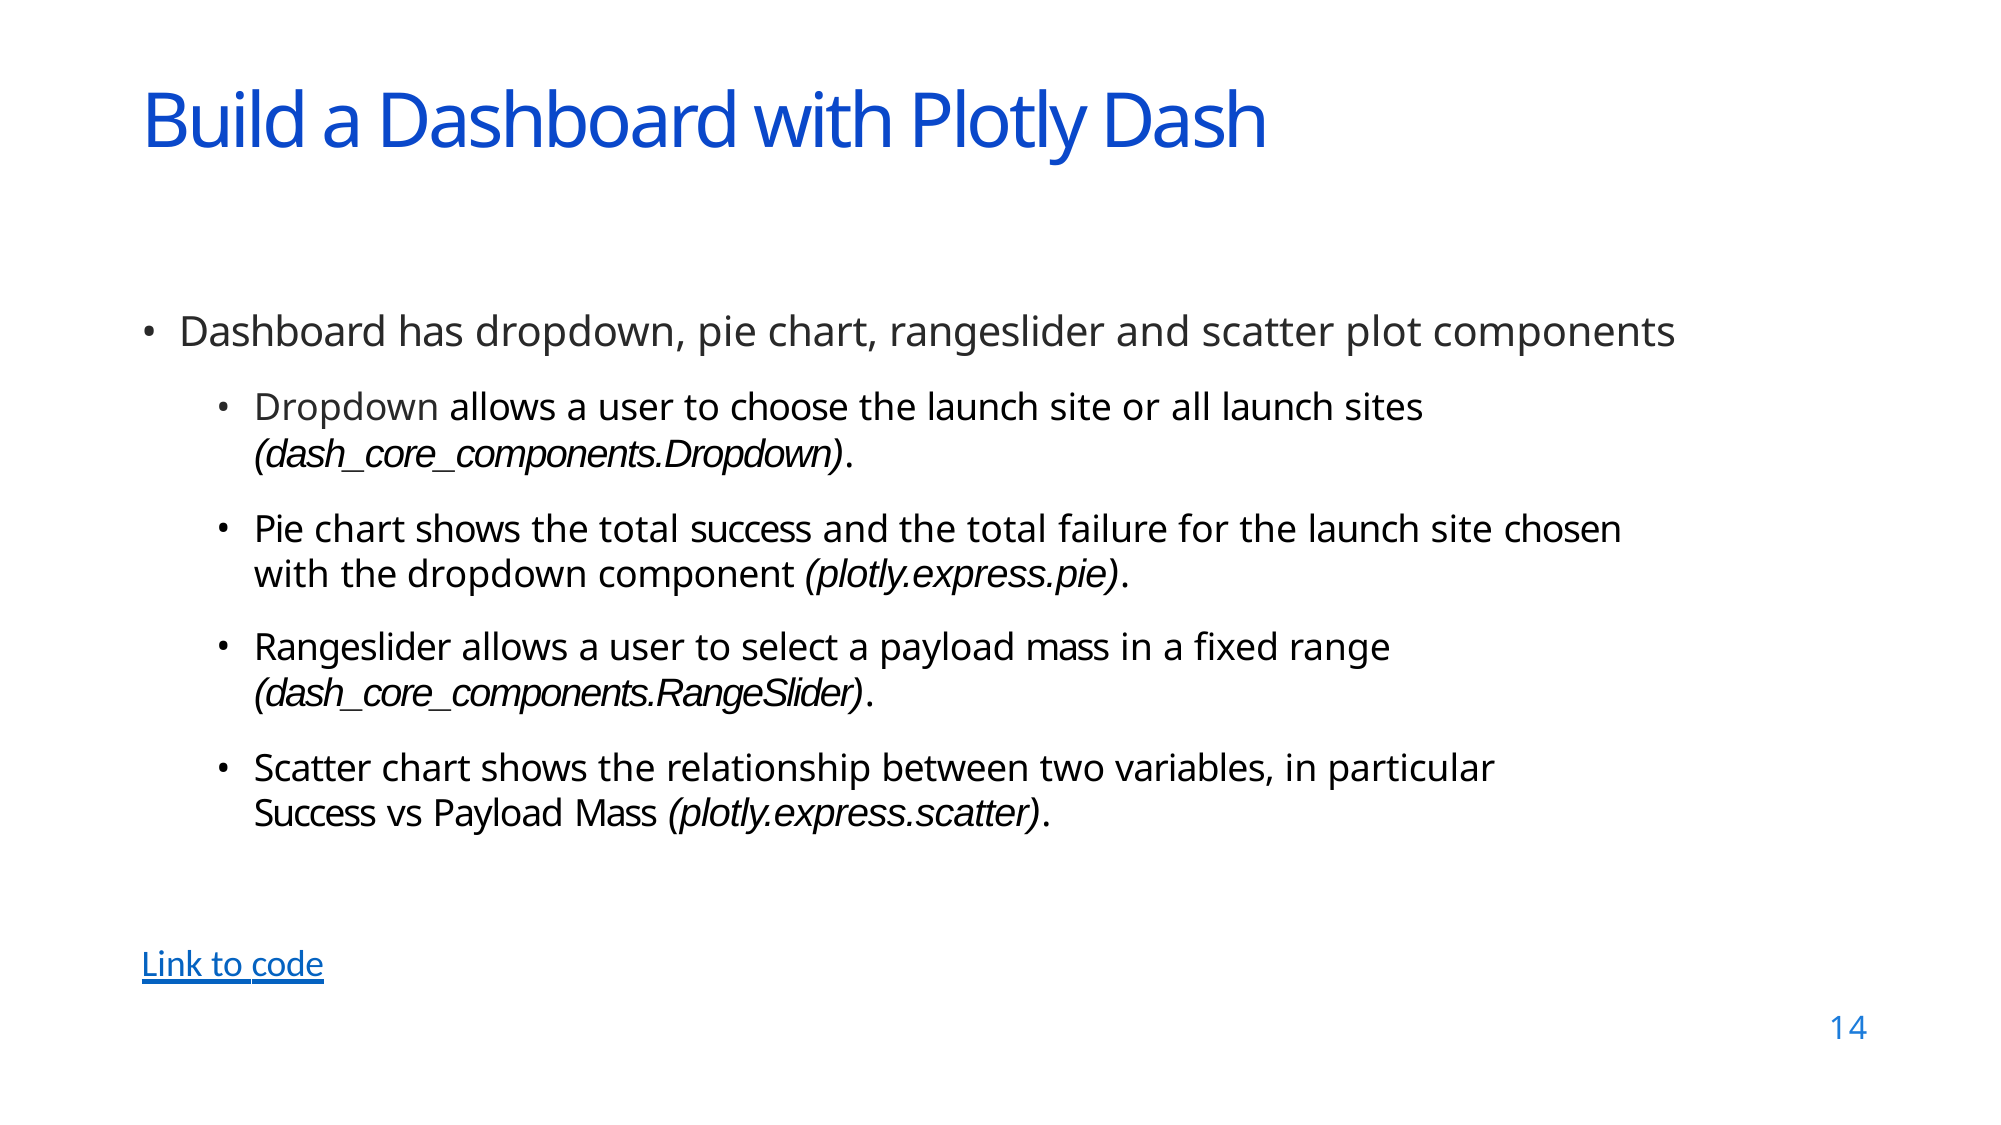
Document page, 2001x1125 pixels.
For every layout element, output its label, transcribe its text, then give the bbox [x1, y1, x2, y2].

text_box Dashboard has dropdown, pie chart, rangeslider and scatter plot components Dropdown allows a user to choose the launch site or all launch sites (dash_core_components.Dropdown). Pie chart shows the total success and the total failure for the launch site chosen with the dropdown component (plotly.express.pie). Rangeslider allows a user to select a payload mass in a fixed range (dash_core_components.RangeSlider). Scatter chart shows the relationship between two variables, in particular Success vs Payload Mass (plotly.express.scatter). Link to code 14 [139, 302, 1869, 1046]
title Build a Dashboard with Plotly Dash [139, 68, 1312, 260]
